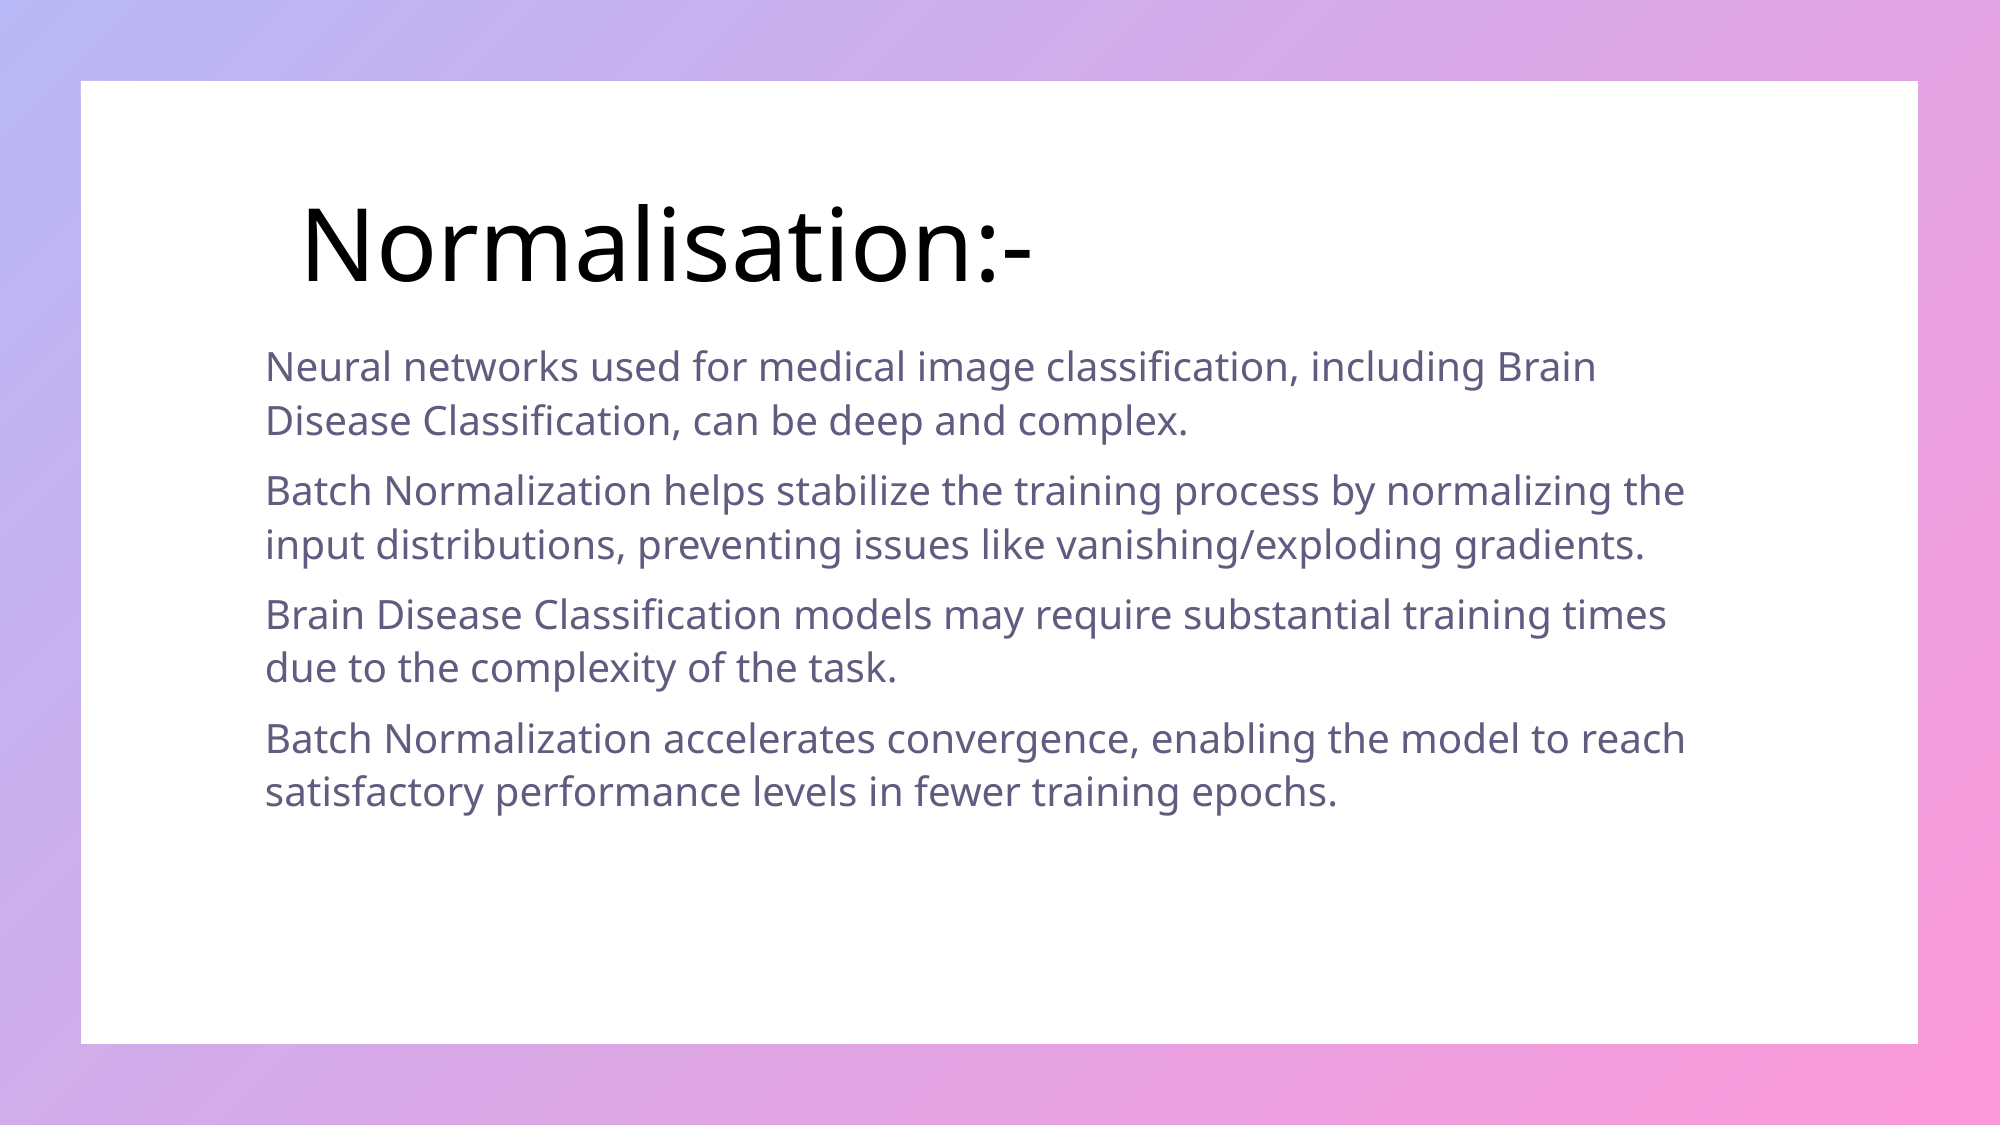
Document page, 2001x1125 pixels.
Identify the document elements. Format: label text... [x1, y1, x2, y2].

subtitle Neural networks used for medical image classification, including Brain Disease Classification, can be deep and complex. Batch Normalization helps stabilize the training process by normalizing the input distributions, preventing issues like vanishing/exploding gradients. Brain Disease Classification models may require substantial training times due to the complexity of the task. Batch Normalization accelerates convergence, enabling the model to reach satisfactory performance levels in fewer training epochs. [249, 329, 1750, 863]
title Normalisation:- [249, 184, 1084, 311]
